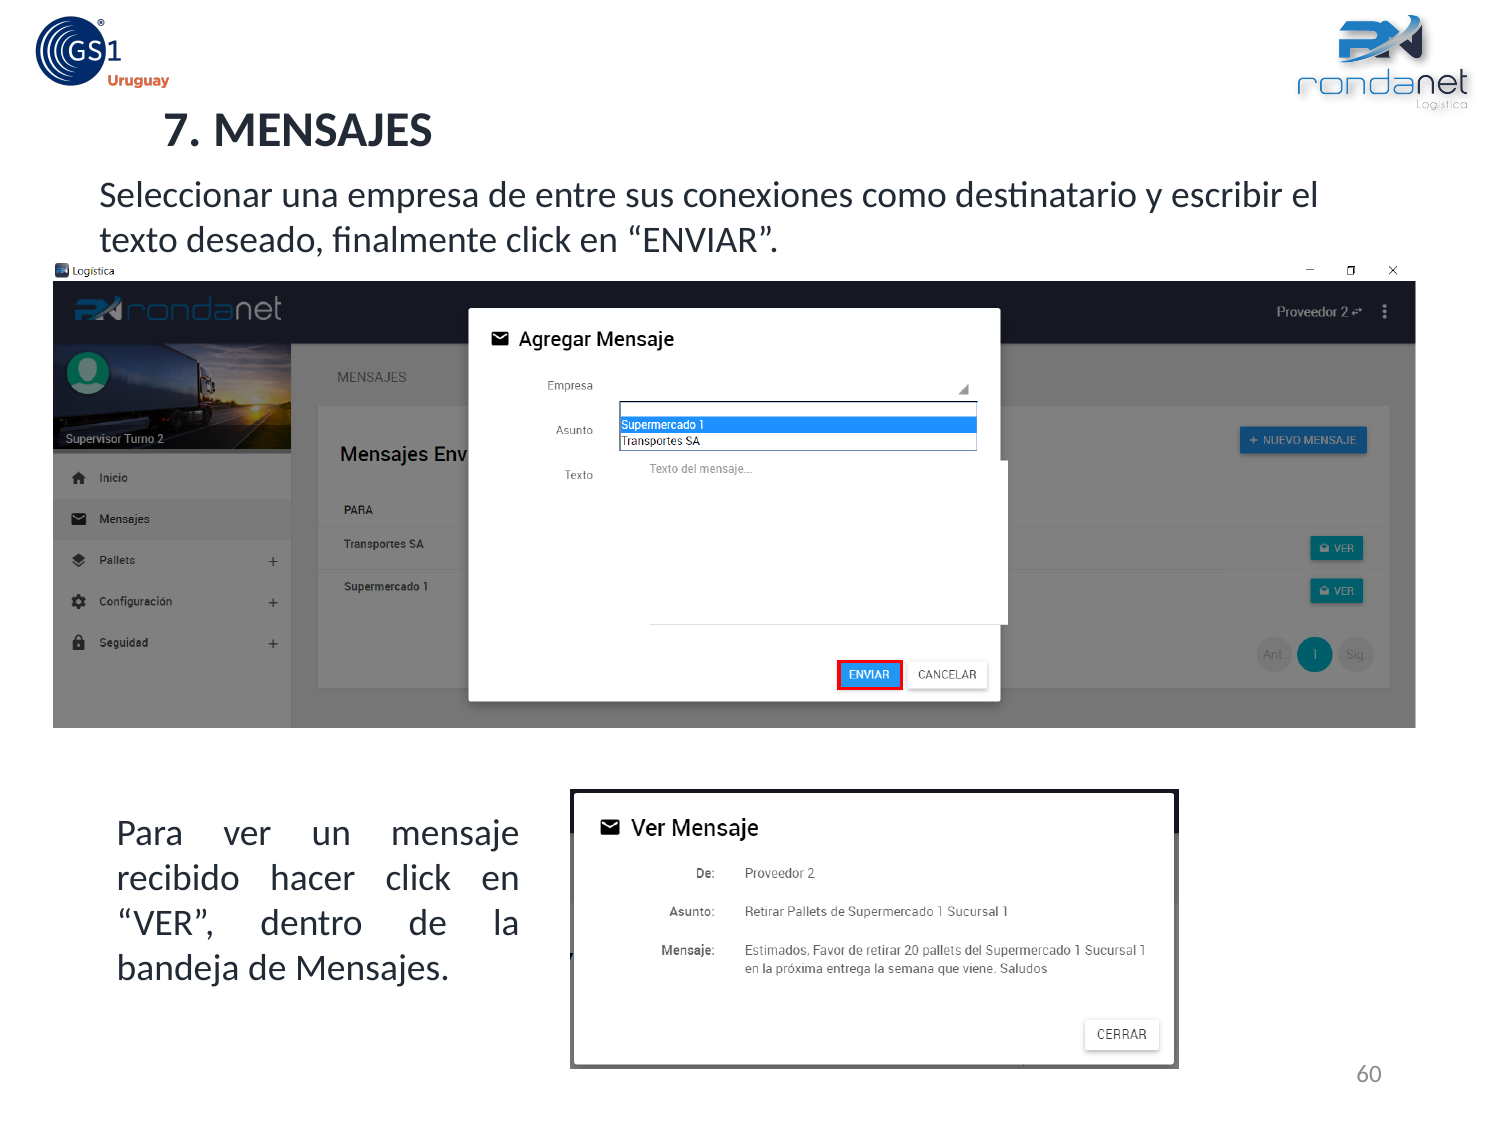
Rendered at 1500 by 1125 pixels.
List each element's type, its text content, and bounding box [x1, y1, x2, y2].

picture [53, 260, 1416, 729]
picture [570, 789, 1179, 1069]
text_box Para ver un mensaje recibido hacer click en “VER”, dentro de la bandeja de Mensajes. [101, 800, 535, 1086]
picture [33, 15, 171, 89]
slide_number 60 [1059, 1042, 1397, 1103]
text_box Seleccionar una empresa de entre sus conexiones como destinatario y escribir el texto deseado, finalmente click en “ENVIAR”. [84, 162, 1350, 260]
picture [1298, 15, 1467, 110]
text_box 7. MENSAJES [148, 88, 959, 162]
